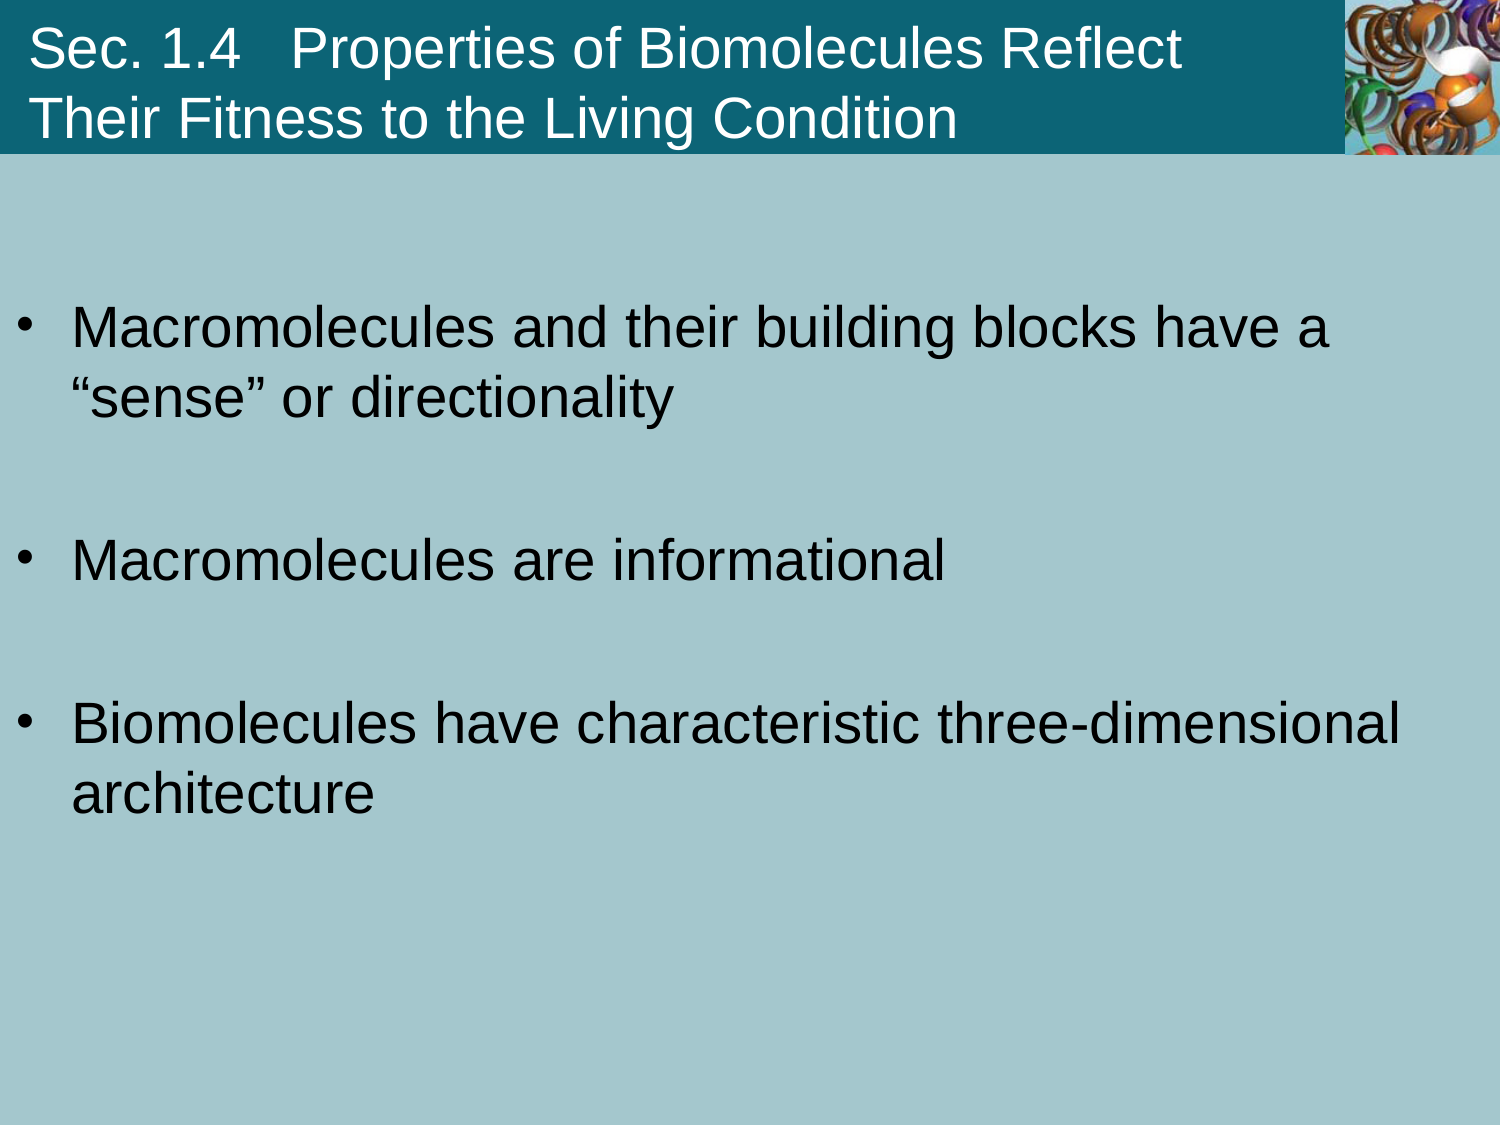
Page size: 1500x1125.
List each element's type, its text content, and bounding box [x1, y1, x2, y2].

list Macromolecules and their building blocks have a “sense” or directionality Macromolecules are informational Biomolecules have characteristic three-dimensional architecture [0, 200, 1462, 746]
picture [1345, 0, 1500, 155]
title Sec. 1.4 Properties of Biomolecules Reflect Their Fitness to the Living Condition [13, 11, 1388, 149]
